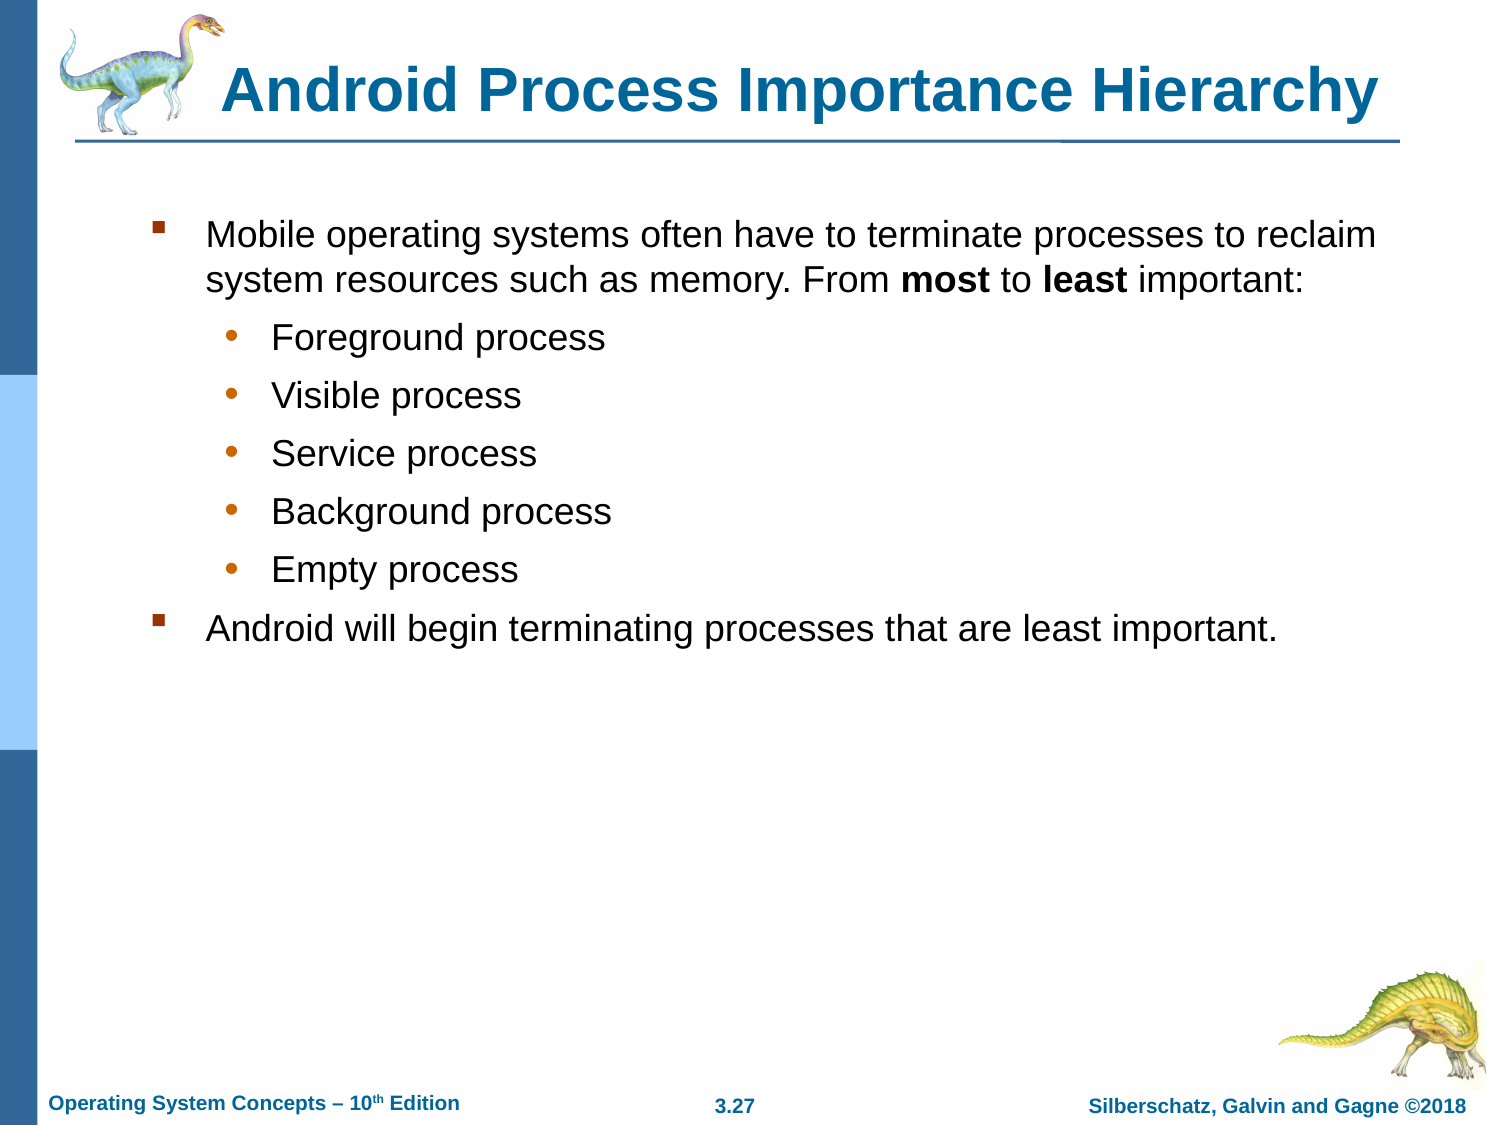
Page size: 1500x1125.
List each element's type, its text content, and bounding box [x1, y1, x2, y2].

picture [1275, 959, 1486, 1090]
title Android Process Importance Hierarchy [165, 36, 1436, 132]
picture [46, 0, 243, 149]
list Mobile operating systems often have to terminate processes to reclaim system resources such as memory. From most to least important: Foreground process Visible process Service process Background process Empty process Android will begin terminating processes that are least important. [134, 202, 1405, 946]
